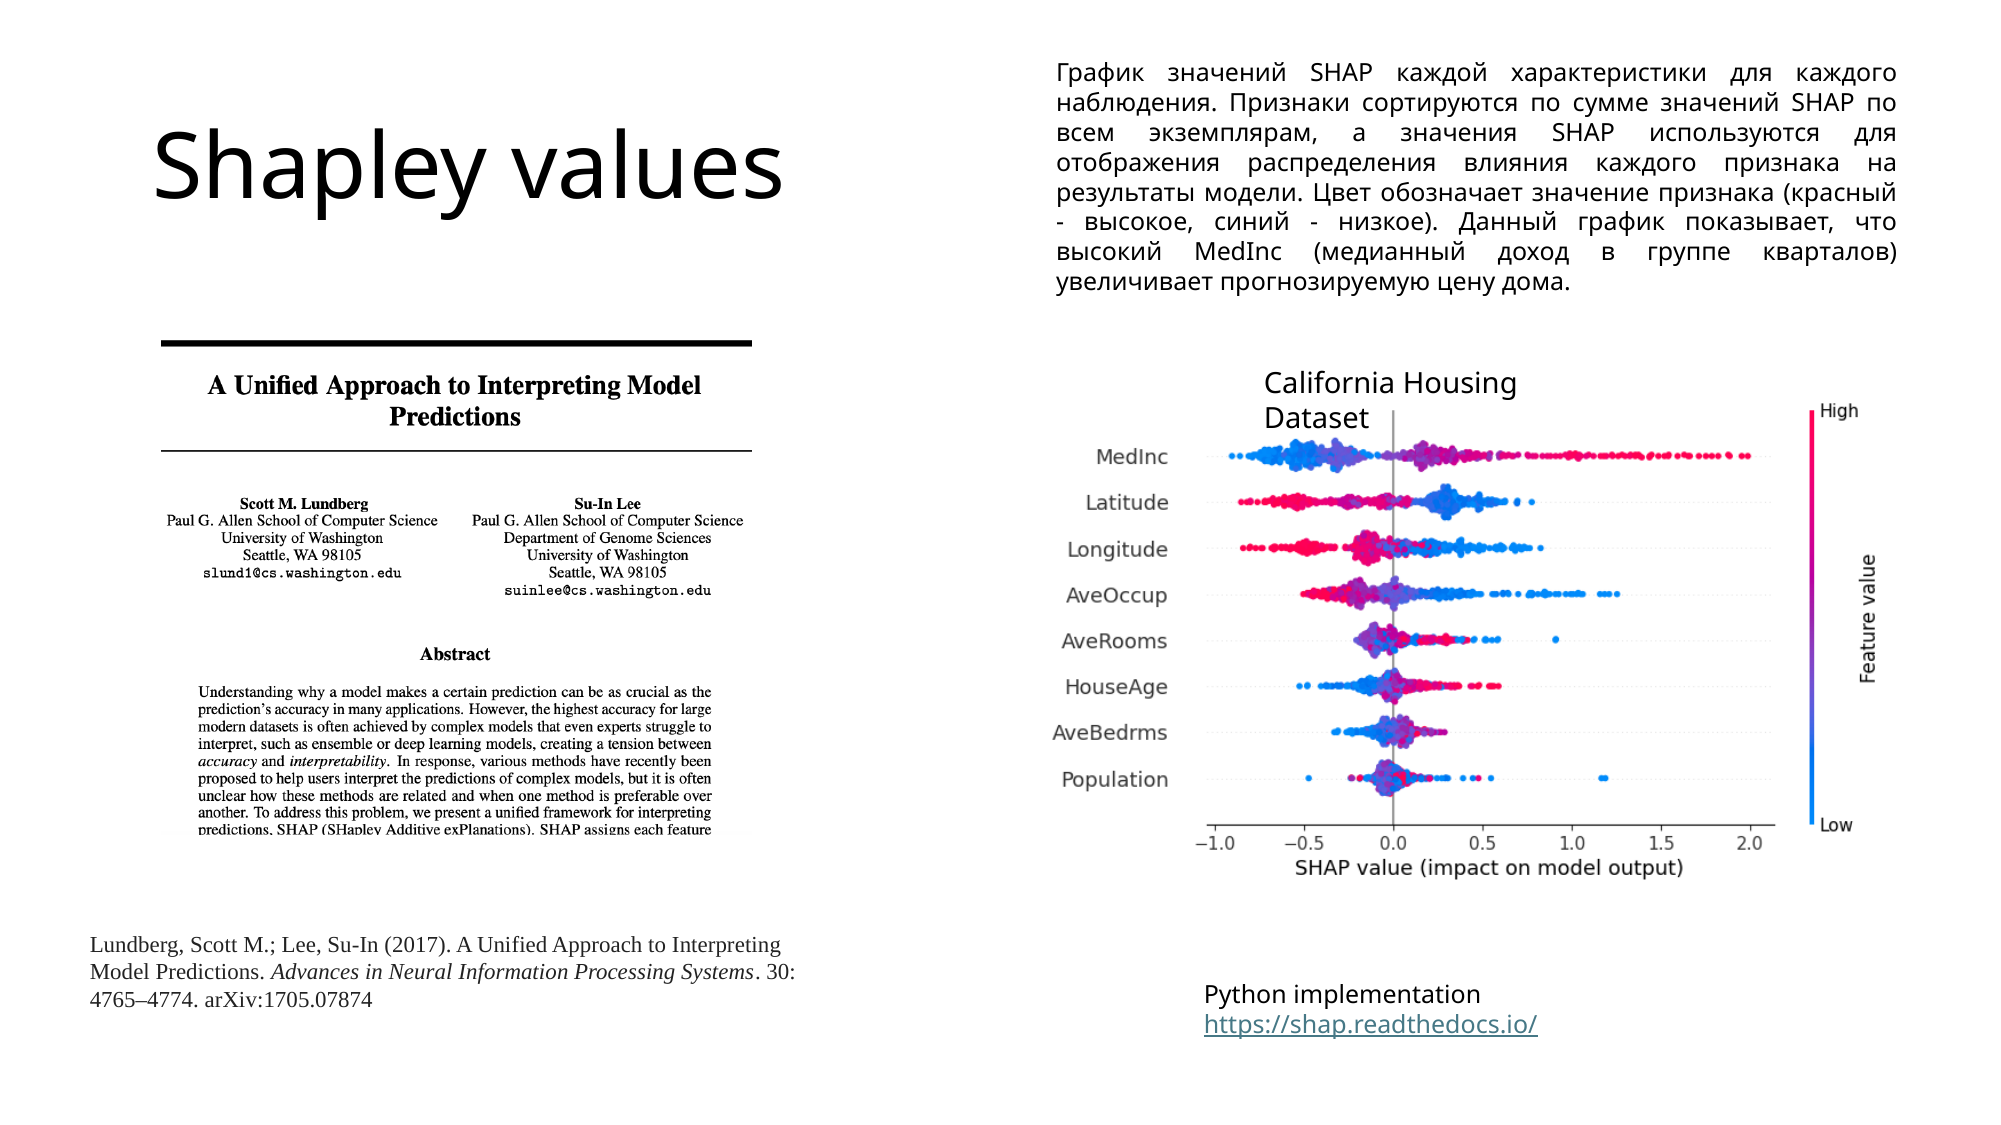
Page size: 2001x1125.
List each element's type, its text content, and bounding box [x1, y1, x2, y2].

picture [161, 336, 752, 836]
title Shapley values [137, 59, 1041, 278]
picture [1040, 391, 1893, 891]
text_box California Housing Dataset [1248, 357, 1631, 391]
text_box Lundberg, Scott M.; Lee, Su-In (2017). A Unified Approach to Interpreting Model Predictions. Advances in Neural Information Processing Systems. 30: 4765–4774. arXiv:1705.07874 [75, 921, 820, 1019]
text_box График значений SHAP каждой характеристики для каждого наблюдения. Признаки сортируются по сумме значений SHAP по всем экземплярам, а значения SHAP используются для отображения распределения влияния каждого признака на результаты модели. Цвет обозначает значение признака (красный - высокое, синий - низкое). Данный график показывает, что высокий MedInc (медианный доход в группе кварталов) увеличивает прогнозируемую цену дома. [1041, 48, 1914, 304]
text_box Python implementation https://shap.readthedocs.io/ [1188, 970, 1803, 1050]
